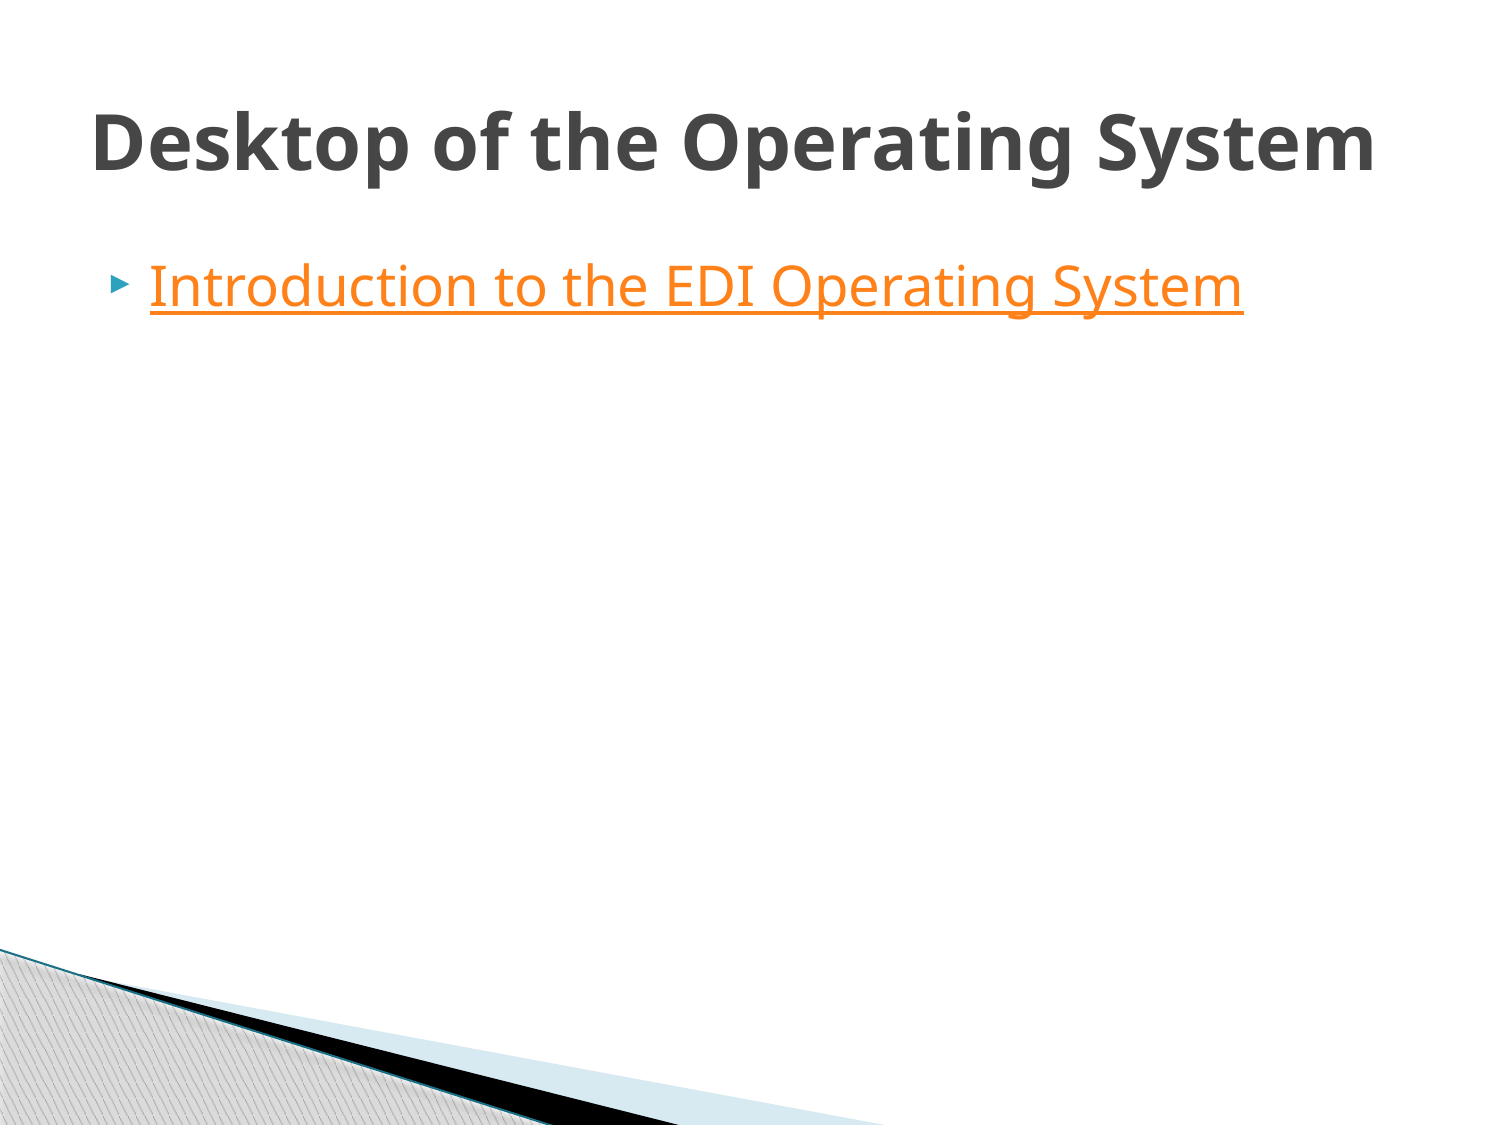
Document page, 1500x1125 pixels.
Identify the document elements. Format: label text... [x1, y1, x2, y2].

title Desktop of the Operating System [75, 45, 1425, 233]
list Introduction to the EDI Operating System [75, 243, 1425, 986]
